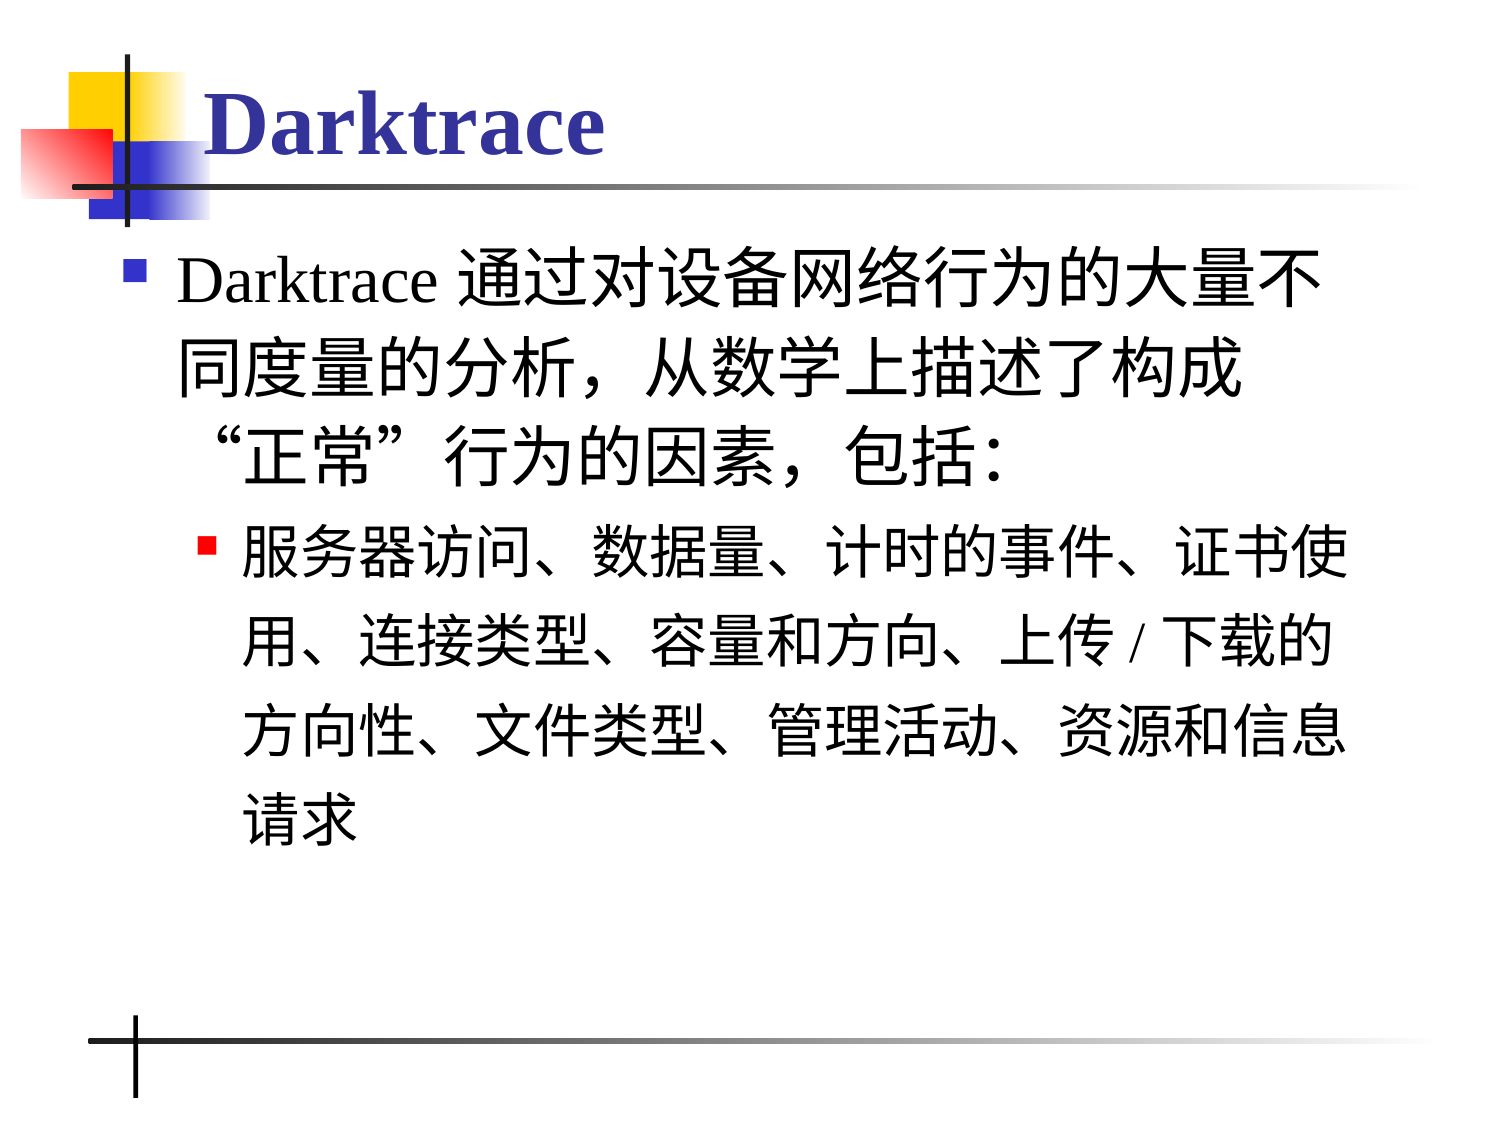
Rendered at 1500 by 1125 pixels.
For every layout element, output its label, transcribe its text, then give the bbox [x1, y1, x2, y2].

title Darktrace [188, 23, 1468, 181]
list Darktrace通过对设备网络行为的大量不同度量的分析，从数学上描述了构成“正常”行为的因素，包括： 服务器访问、数据量、计时的事件、证书使用、连接类型、容量和方向、上传/下载的方向性、文件类型、管理活动、资源和信息请求 [104, 218, 1381, 1045]
